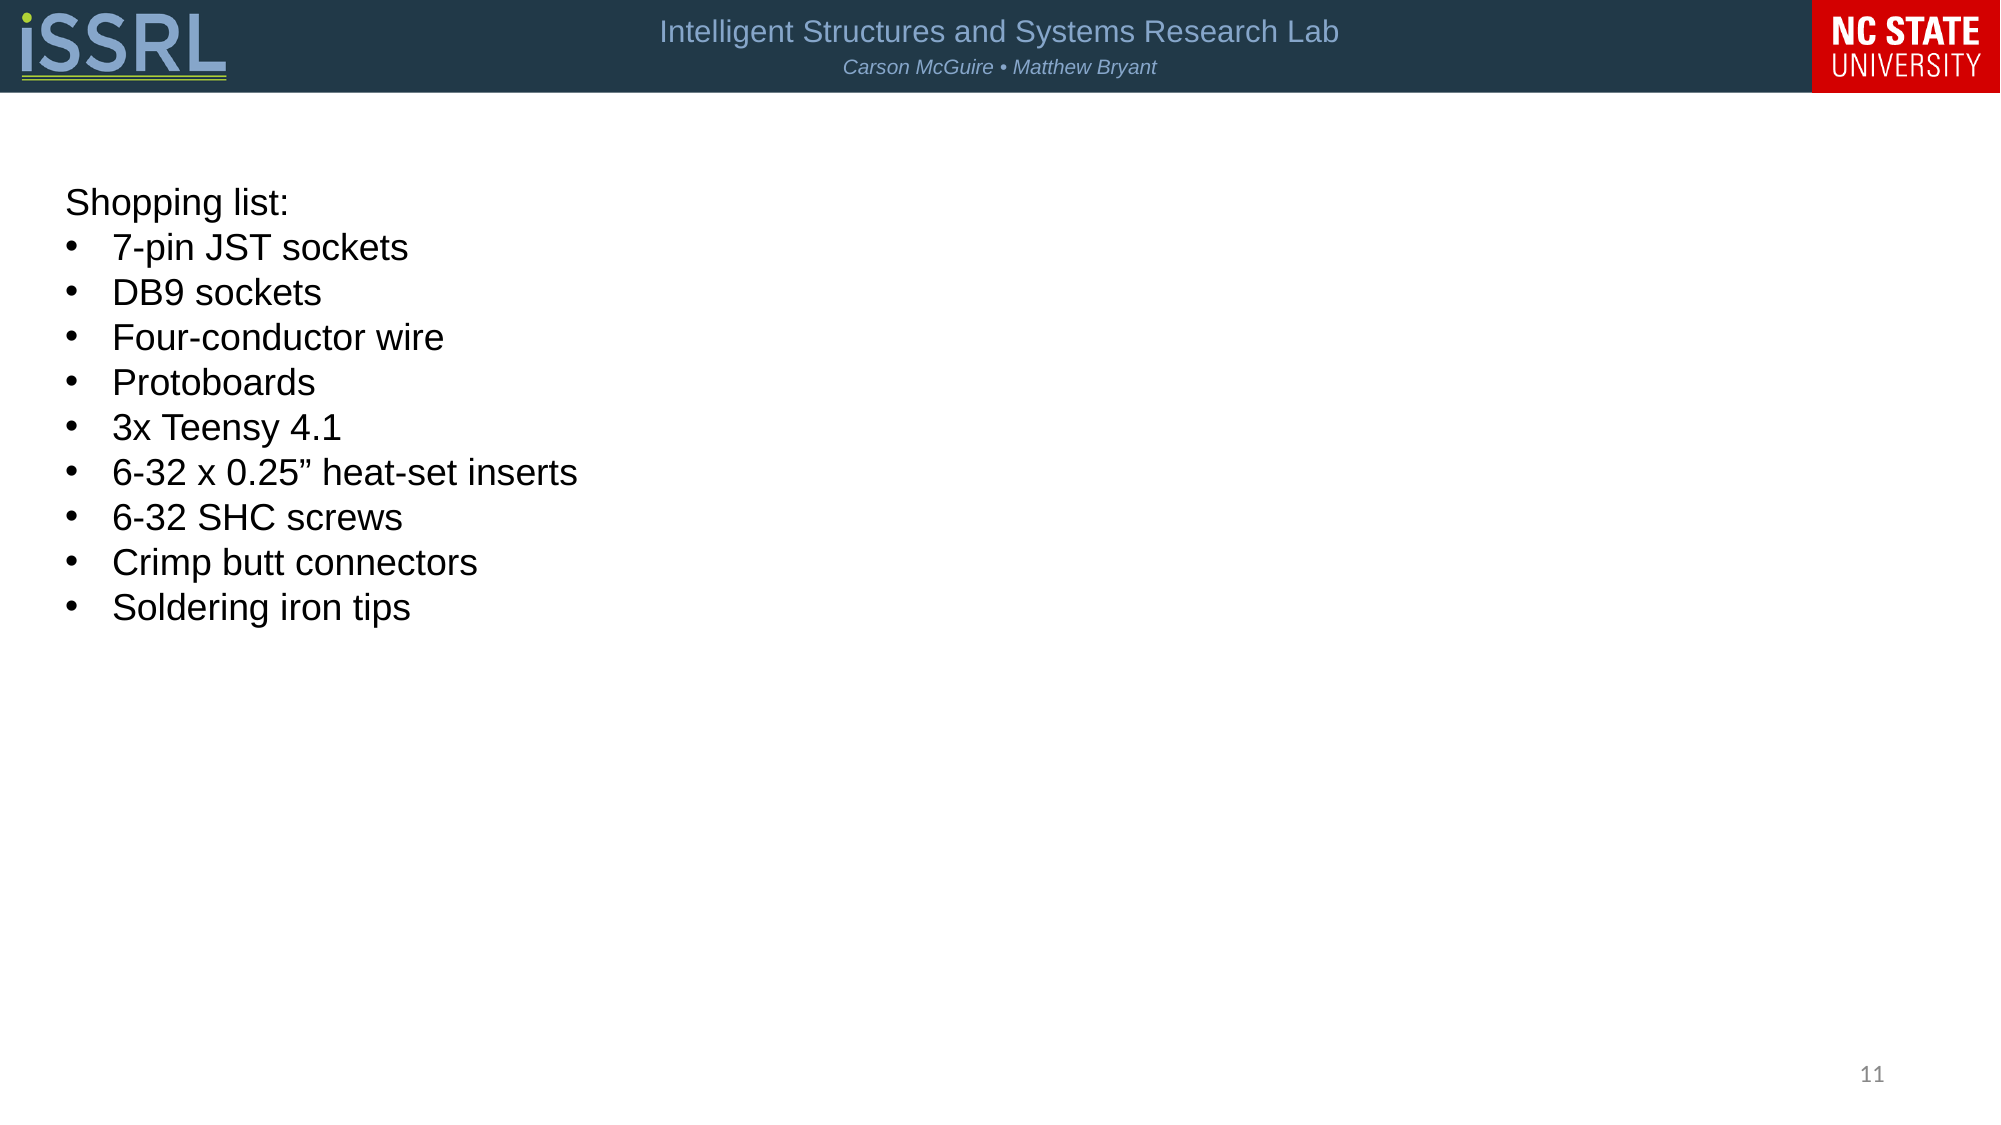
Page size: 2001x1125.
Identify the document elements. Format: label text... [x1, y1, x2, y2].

picture [1812, 0, 2000, 93]
text_box Shopping list: 7-pin JST sockets DB9 sockets Four-conductor wire Protoboards 3x Teensy 4.1 6-32 x 0.25” heat-set inserts 6-32 SHC screws Crimp butt connectors Soldering iron tips [50, 170, 1450, 635]
slide_number 11 [1433, 1042, 1900, 1103]
picture [11, 7, 235, 83]
